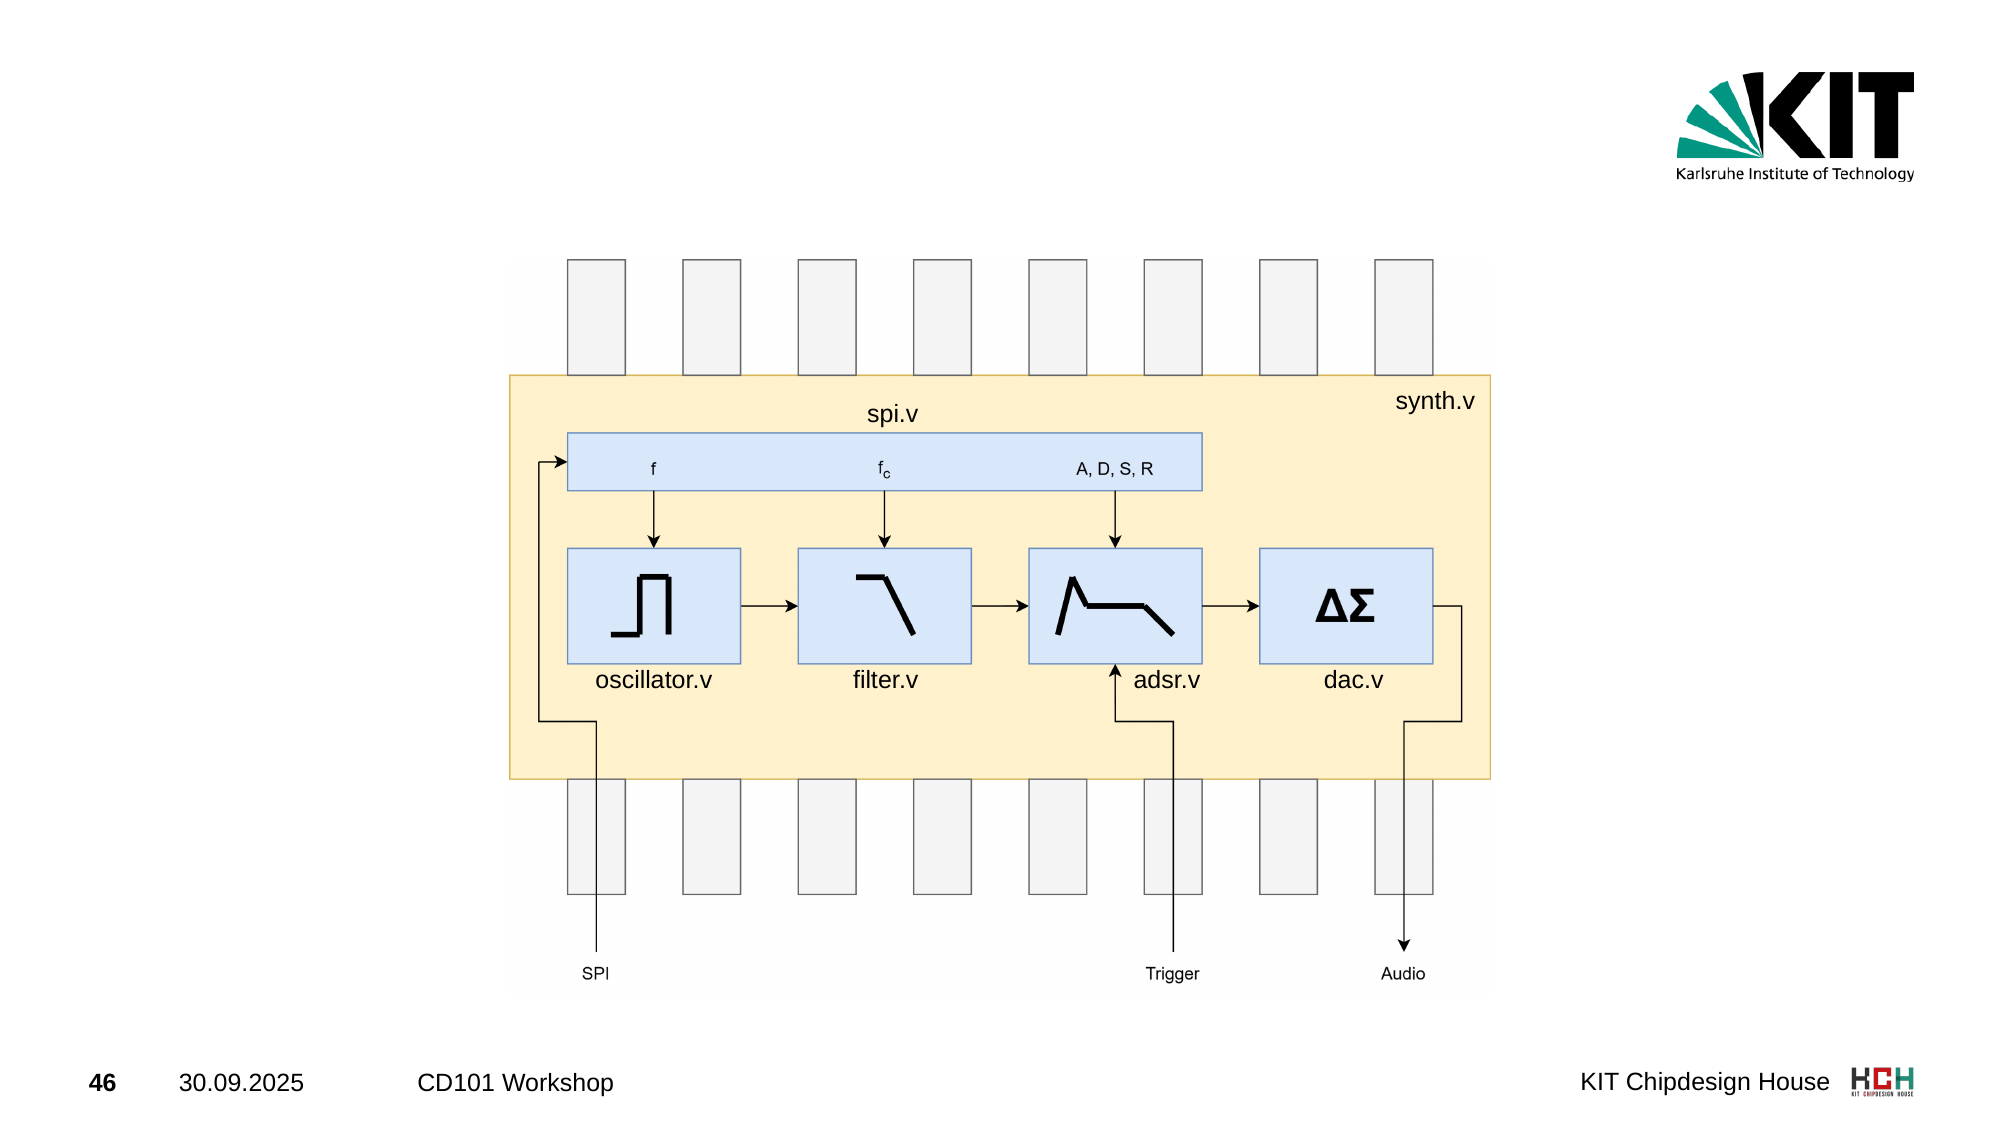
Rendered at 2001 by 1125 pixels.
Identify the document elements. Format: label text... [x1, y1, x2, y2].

picture [509, 259, 1491, 996]
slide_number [178, 1038, 404, 1125]
slide_number 46 [88, 1038, 161, 1125]
footer CD101 Workshop [417, 1038, 1275, 1125]
picture [1851, 1067, 1914, 1097]
picture [1677, 72, 1914, 182]
